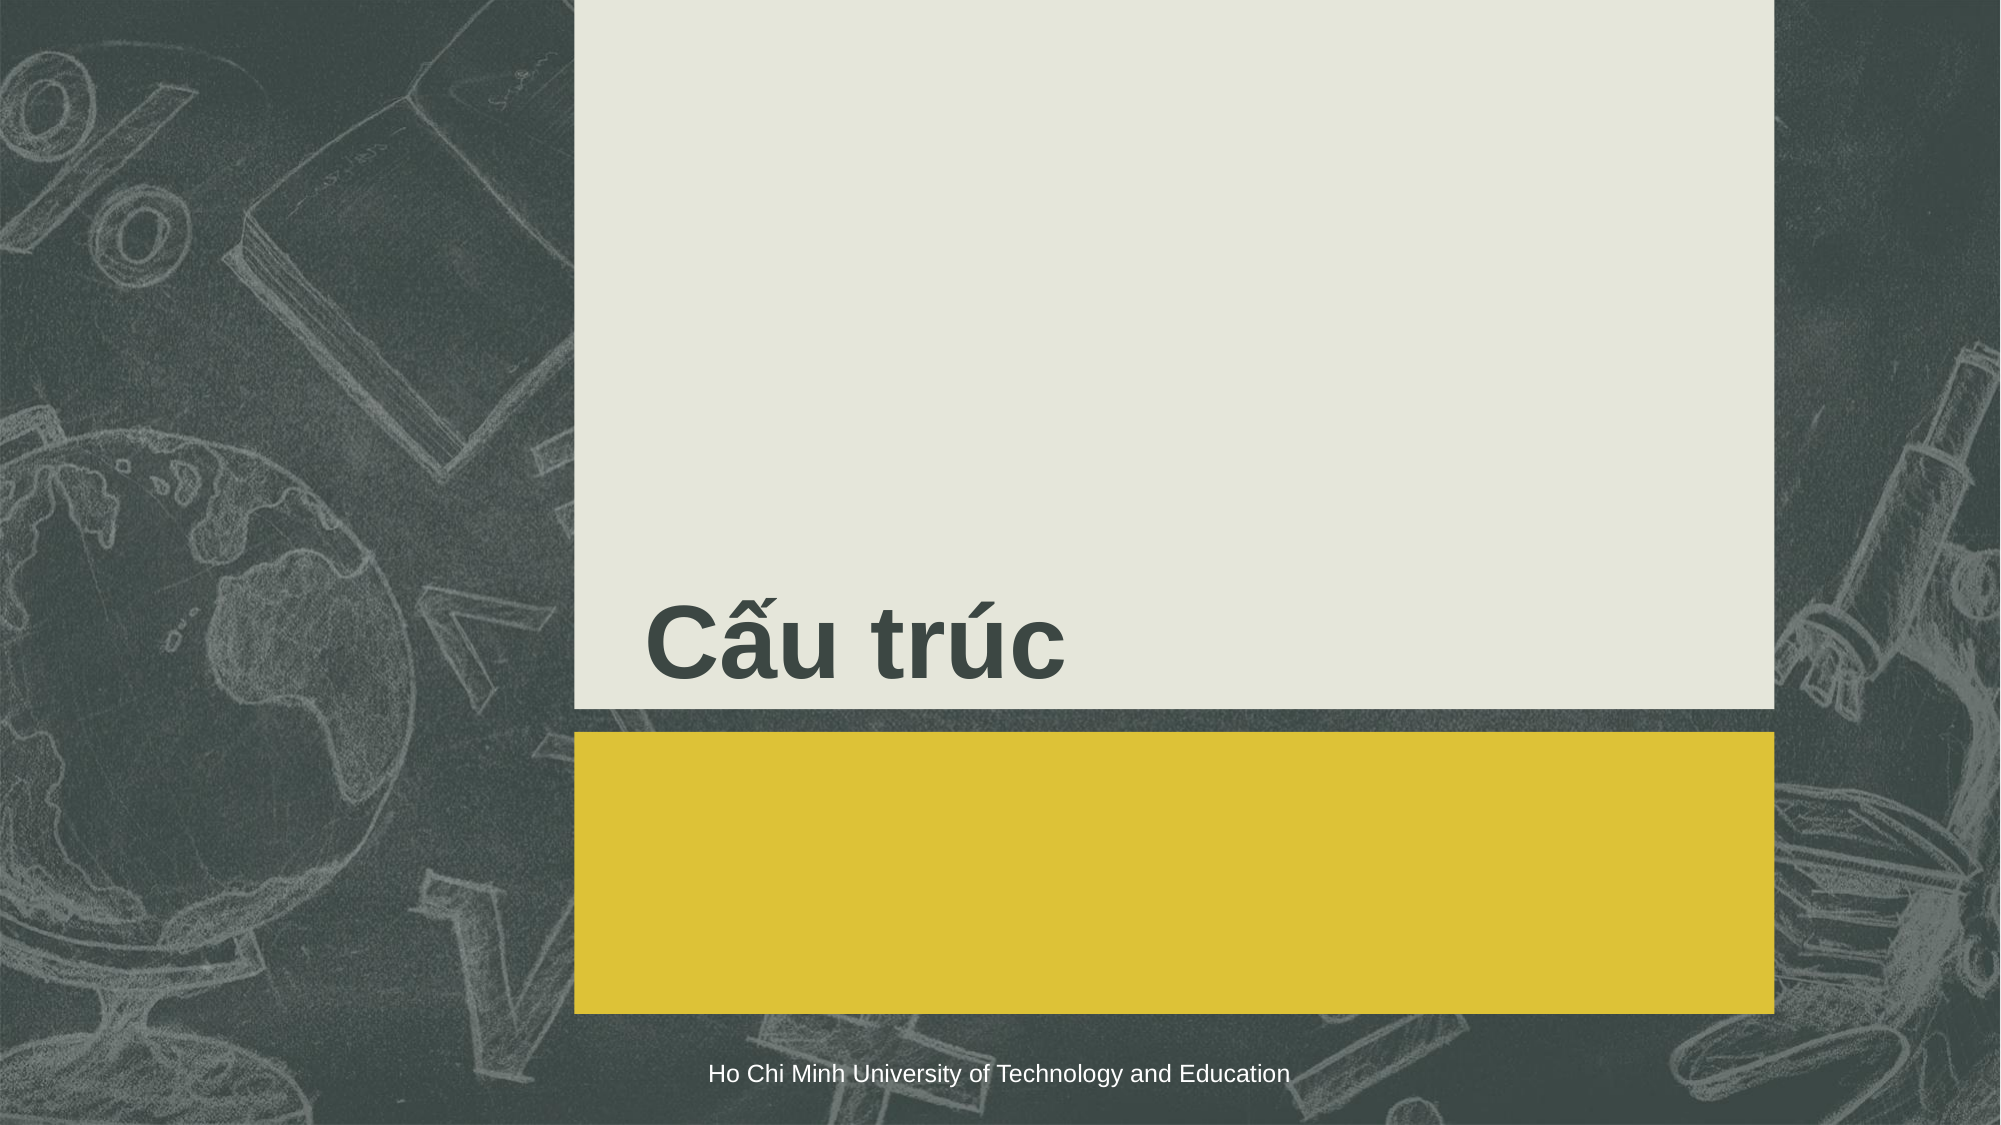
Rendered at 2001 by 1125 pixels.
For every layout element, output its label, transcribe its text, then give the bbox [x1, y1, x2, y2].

title Cấu trúc [629, 108, 1712, 710]
footer Ho Chi Minh University of Technology and Education [533, 1042, 1467, 1103]
picture [0, 0, 2001, 1125]
